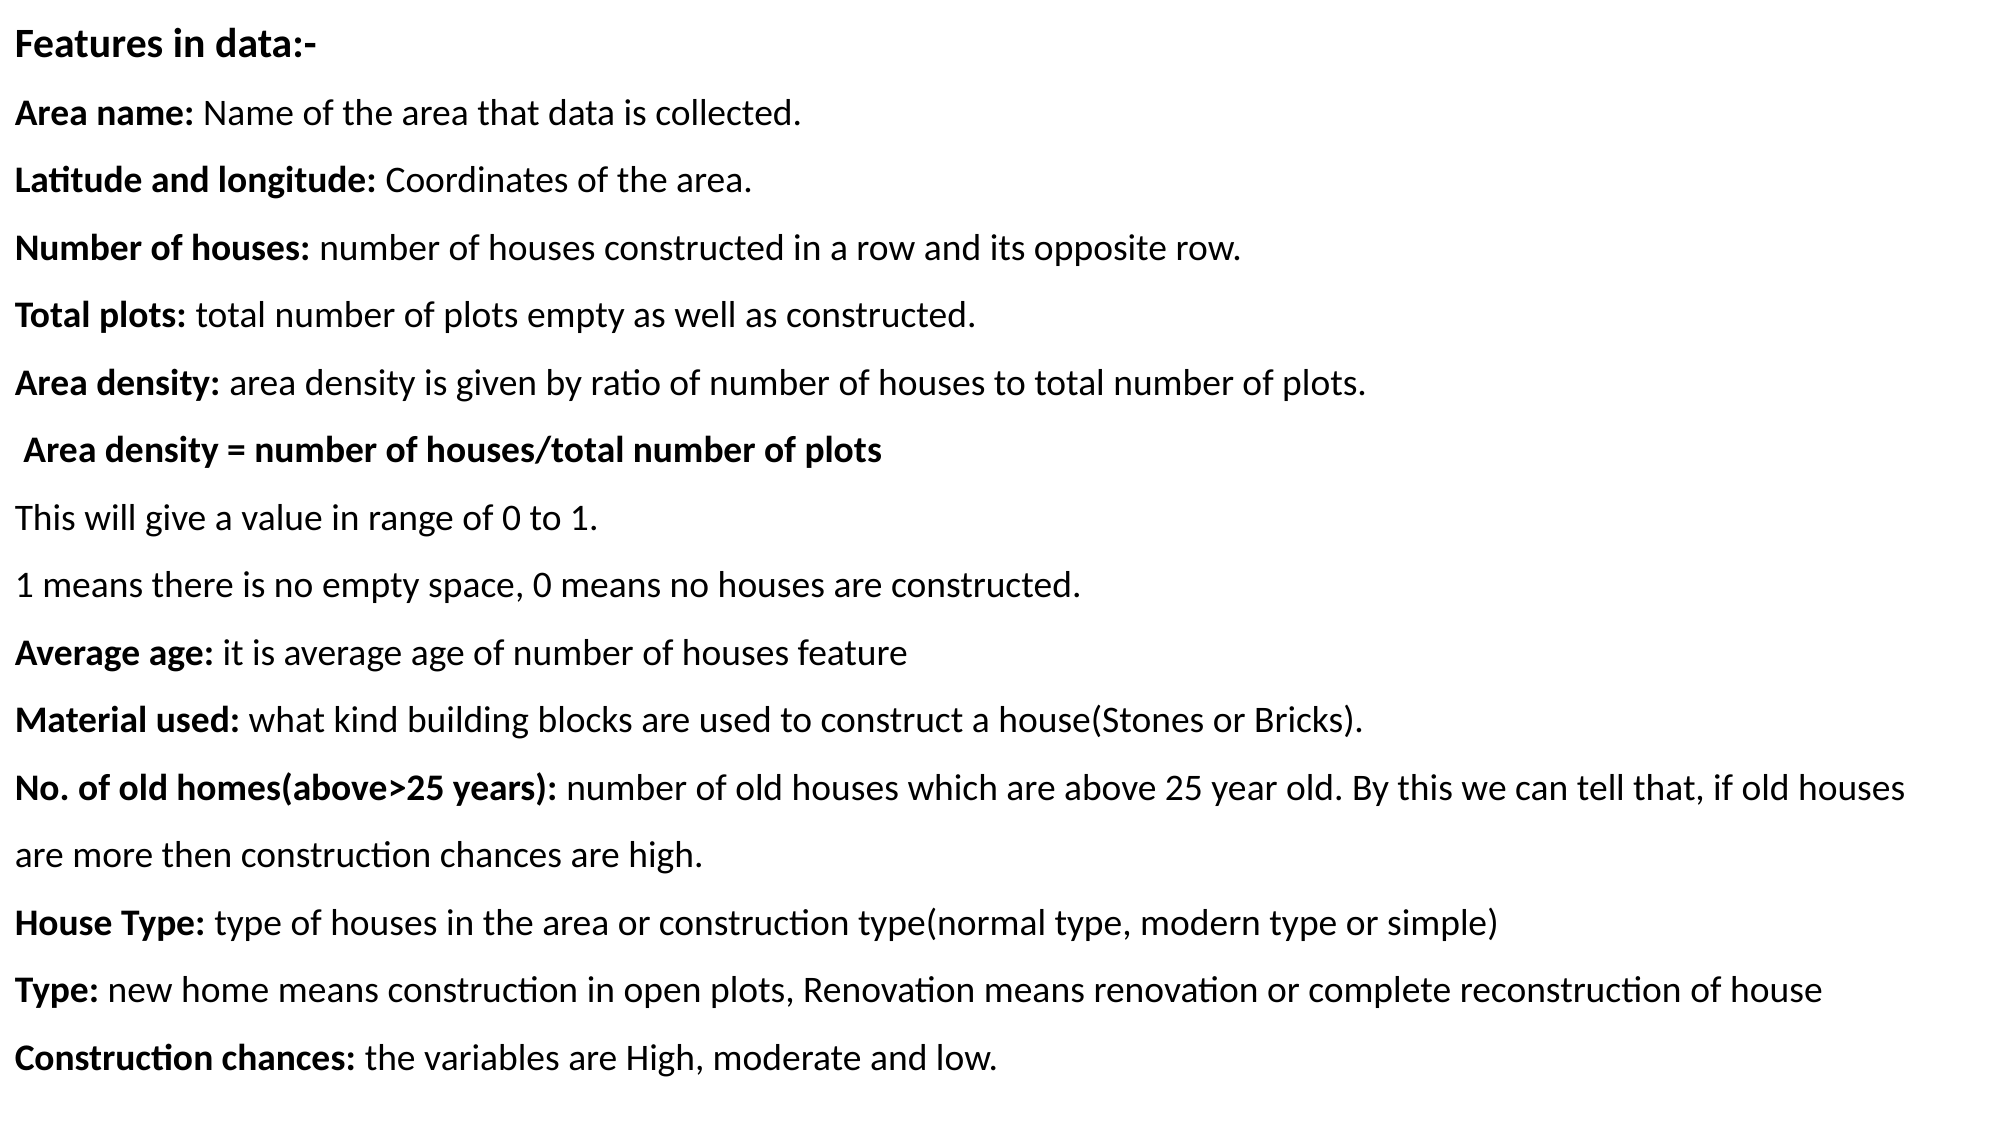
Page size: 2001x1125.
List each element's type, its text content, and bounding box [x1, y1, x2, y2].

text_box Features in data:- Area name: Name of the area that data is collected. Latitude and longitude: Coordinates of the area. Number of houses: number of houses constructed in a row and its opposite row. Total plots: total number of plots empty as well as constructed. Area density: area density is given by ratio of number of houses to total number of plots. Area density = number of houses/total number of plots This will give a value in range of 0 to 1. 1 means there is no empty space, 0 means no houses are constructed. Average age: it is average age of number of houses feature Material used: what kind building blocks are used to construct a house(Stones or Bricks). No. of old homes(above>25 years): number of old houses which are above 25 year old. By this we can tell that, if old houses are more then construction chances are high. House Type: type of houses in the area or construction type(normal type, modern type or simple) Type: new home means construction in open plots, Renovation means renovation or complete reconstruction of house Construction chances: the variables are High, moderate and low. [0, 0, 2000, 1125]
